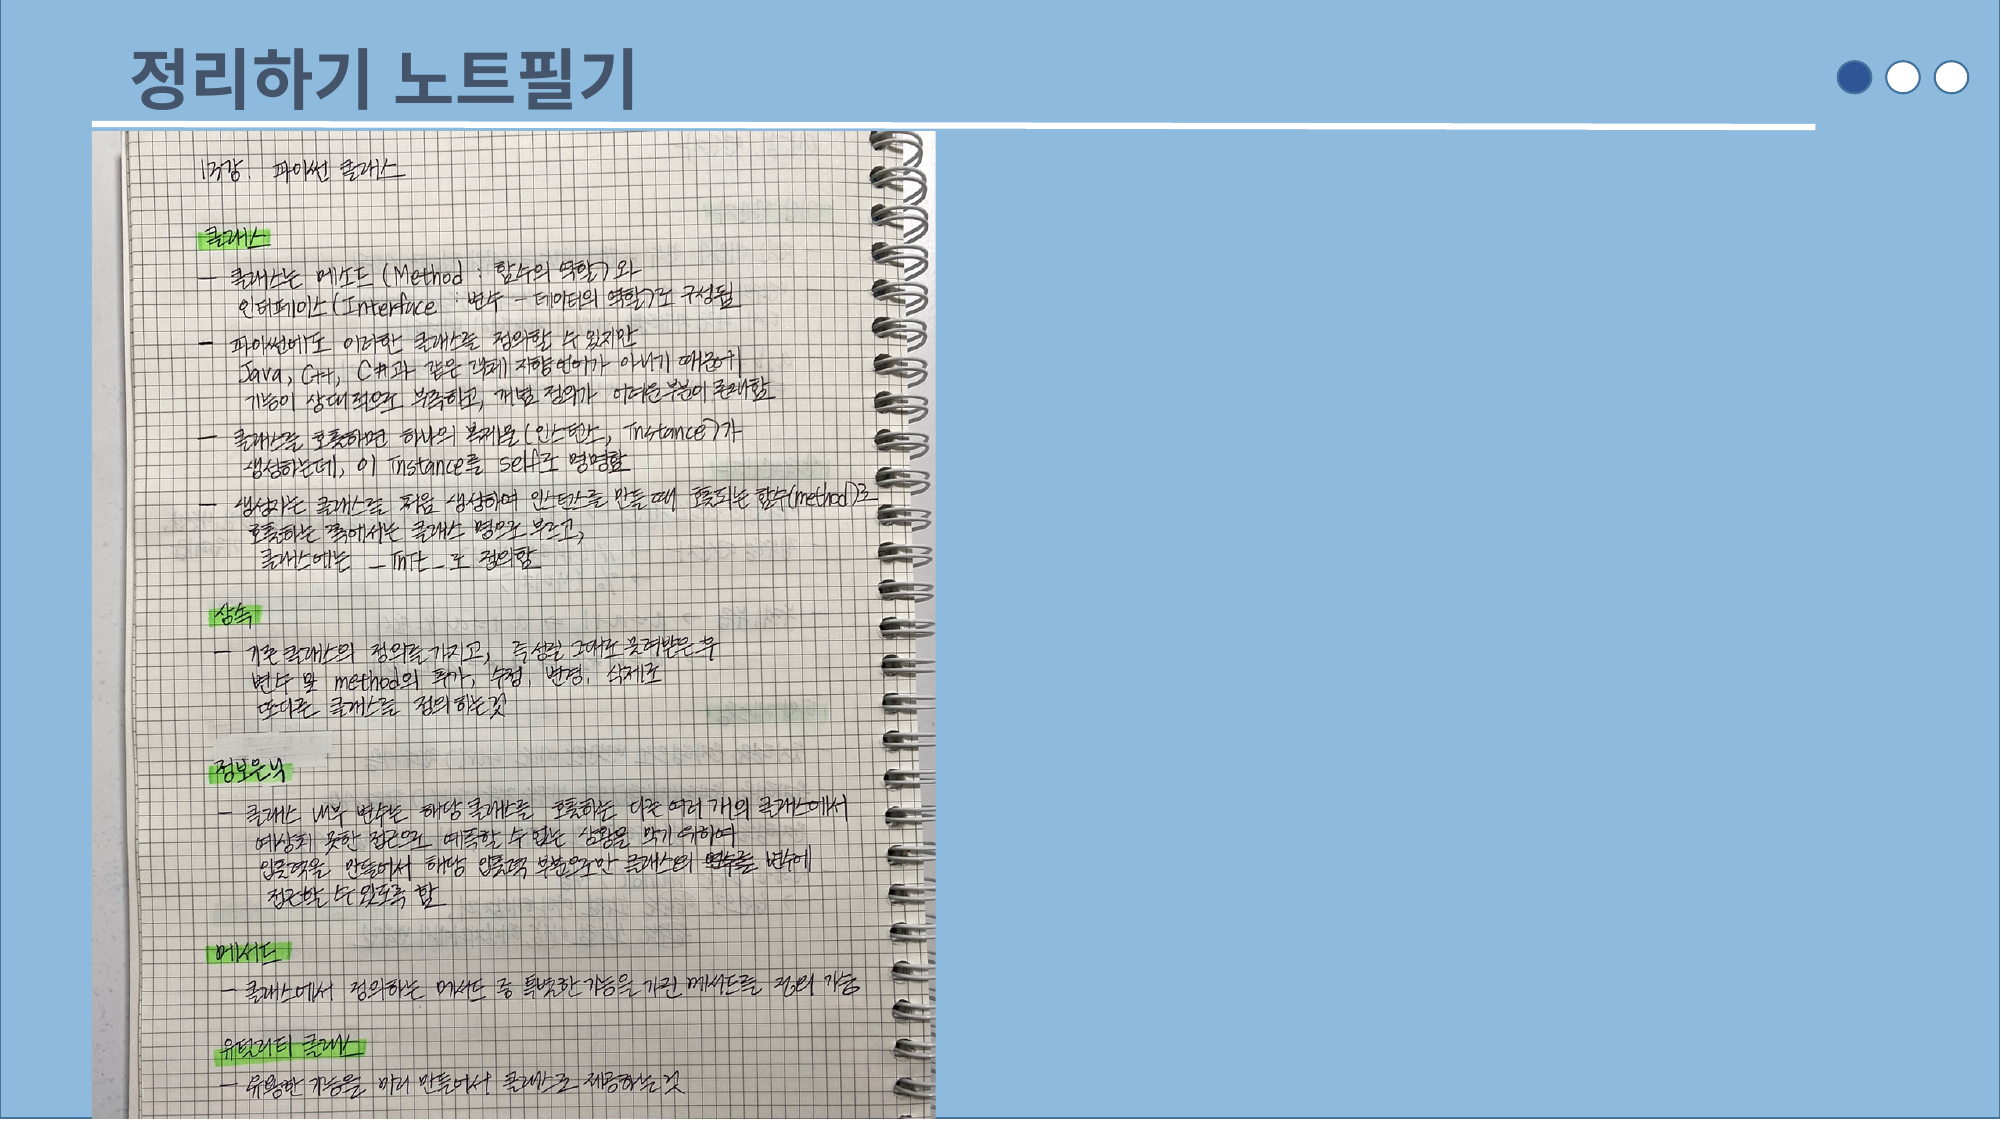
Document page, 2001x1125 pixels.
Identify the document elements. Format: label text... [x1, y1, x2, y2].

text_box 정리하기 노트필기 [114, 30, 731, 123]
picture [91, 131, 936, 1119]
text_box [1837, 61, 1969, 94]
text_box [0, 0, 2000, 1119]
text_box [91, 123, 1816, 127]
